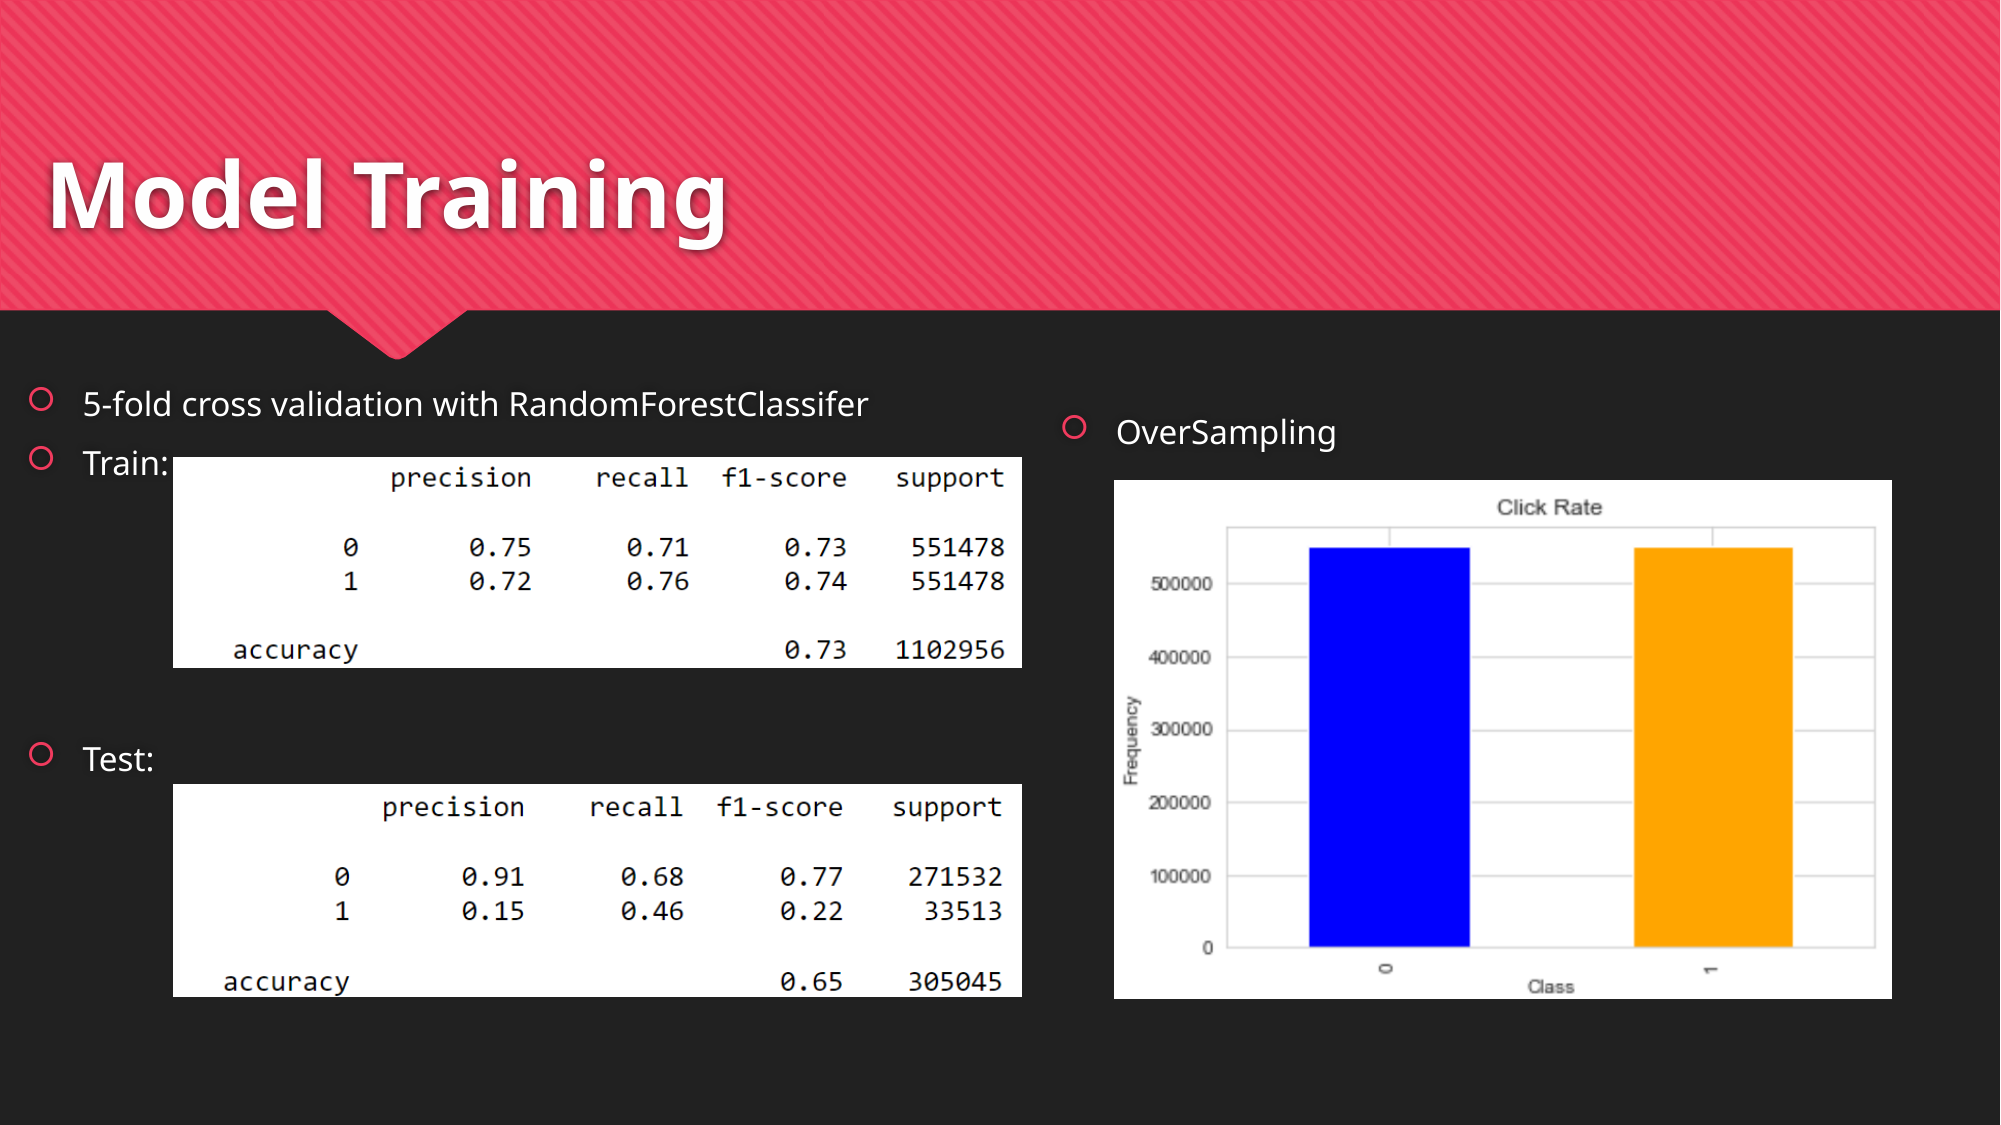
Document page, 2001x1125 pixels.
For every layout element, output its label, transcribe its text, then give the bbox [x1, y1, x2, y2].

picture [173, 783, 1022, 997]
picture [1113, 480, 1893, 999]
text_box OverSampling [1044, 369, 2000, 967]
title Model Training [30, 128, 1827, 423]
picture [173, 456, 1022, 669]
list 5-fold cross validation with RandomForestClassifer Train: Test: [11, 430, 1096, 1027]
